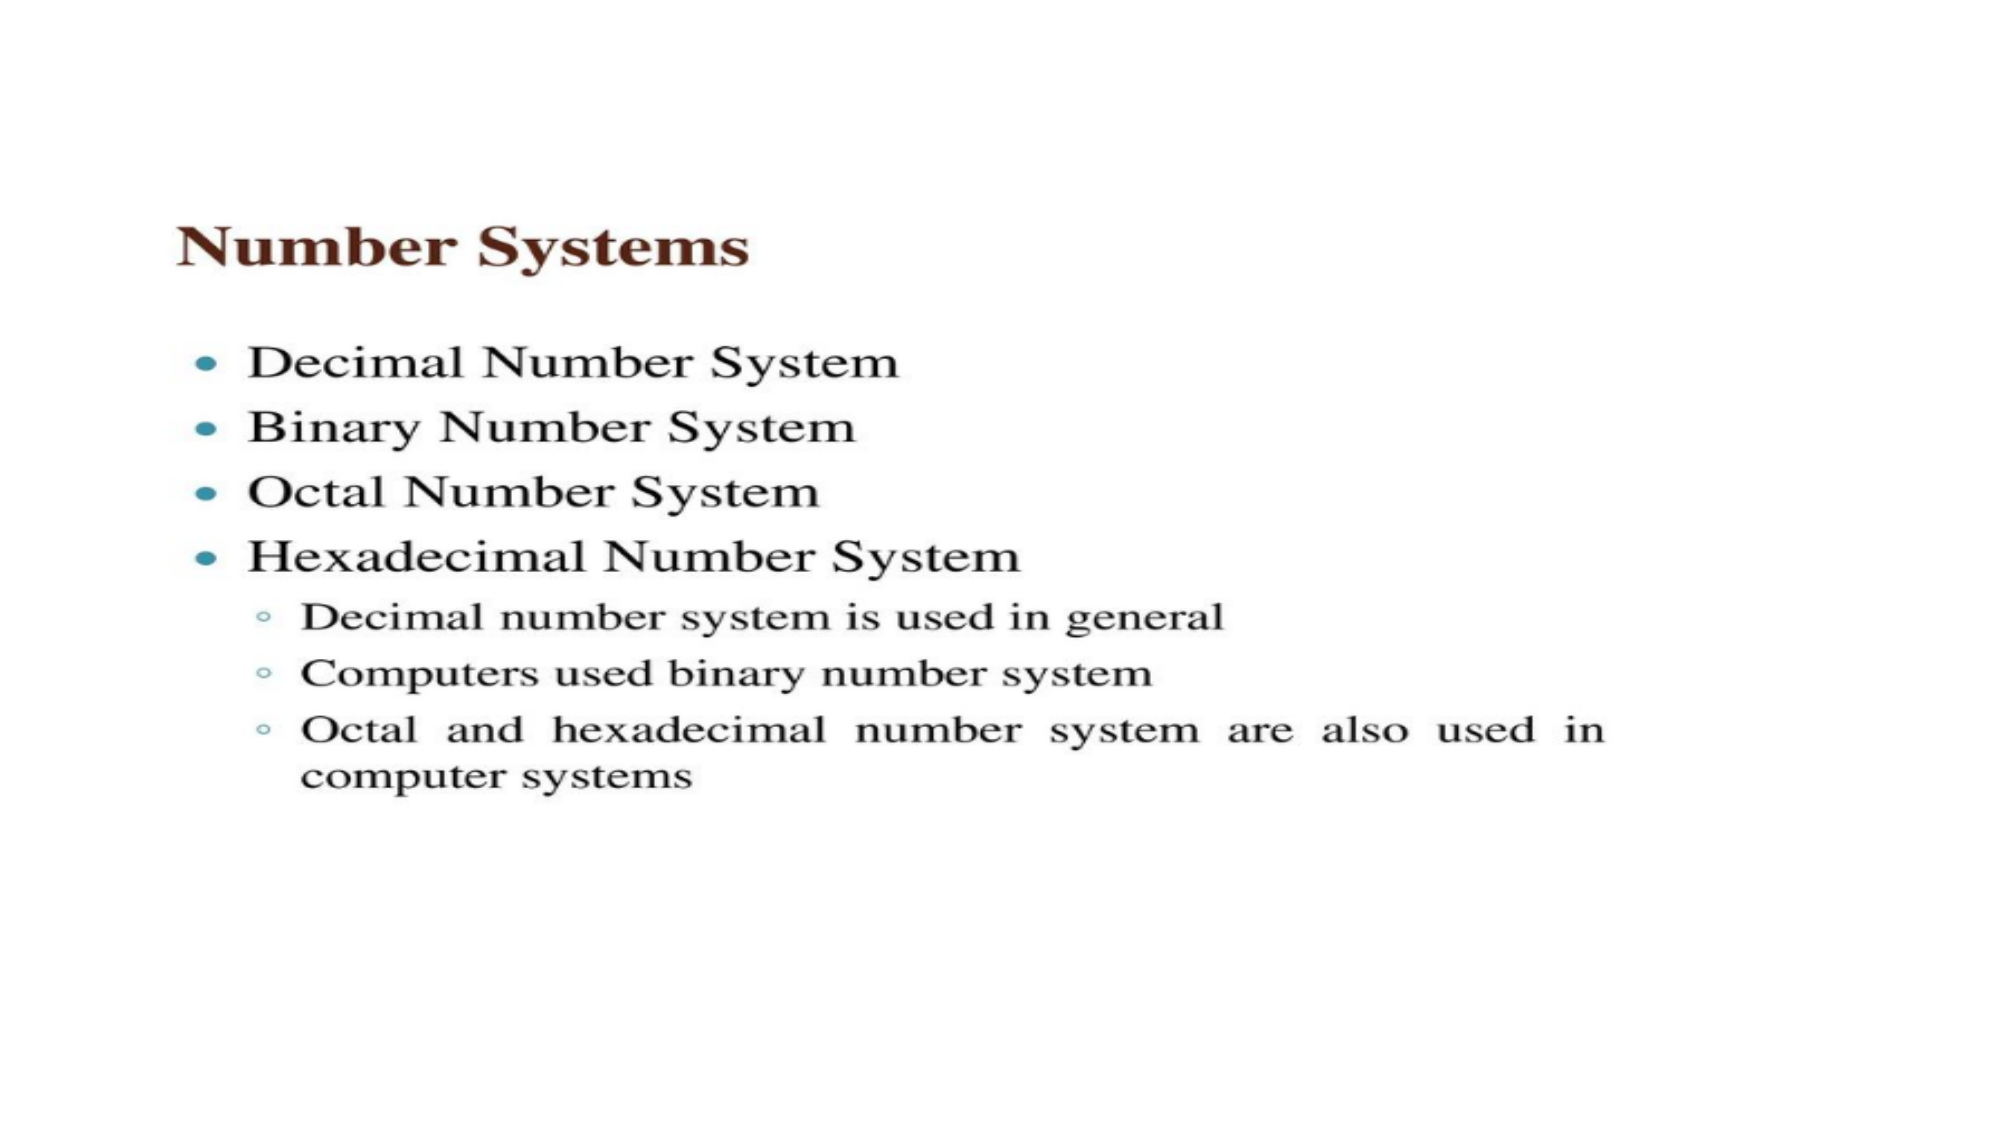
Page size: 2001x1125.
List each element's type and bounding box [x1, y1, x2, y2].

picture [149, 196, 1705, 929]
